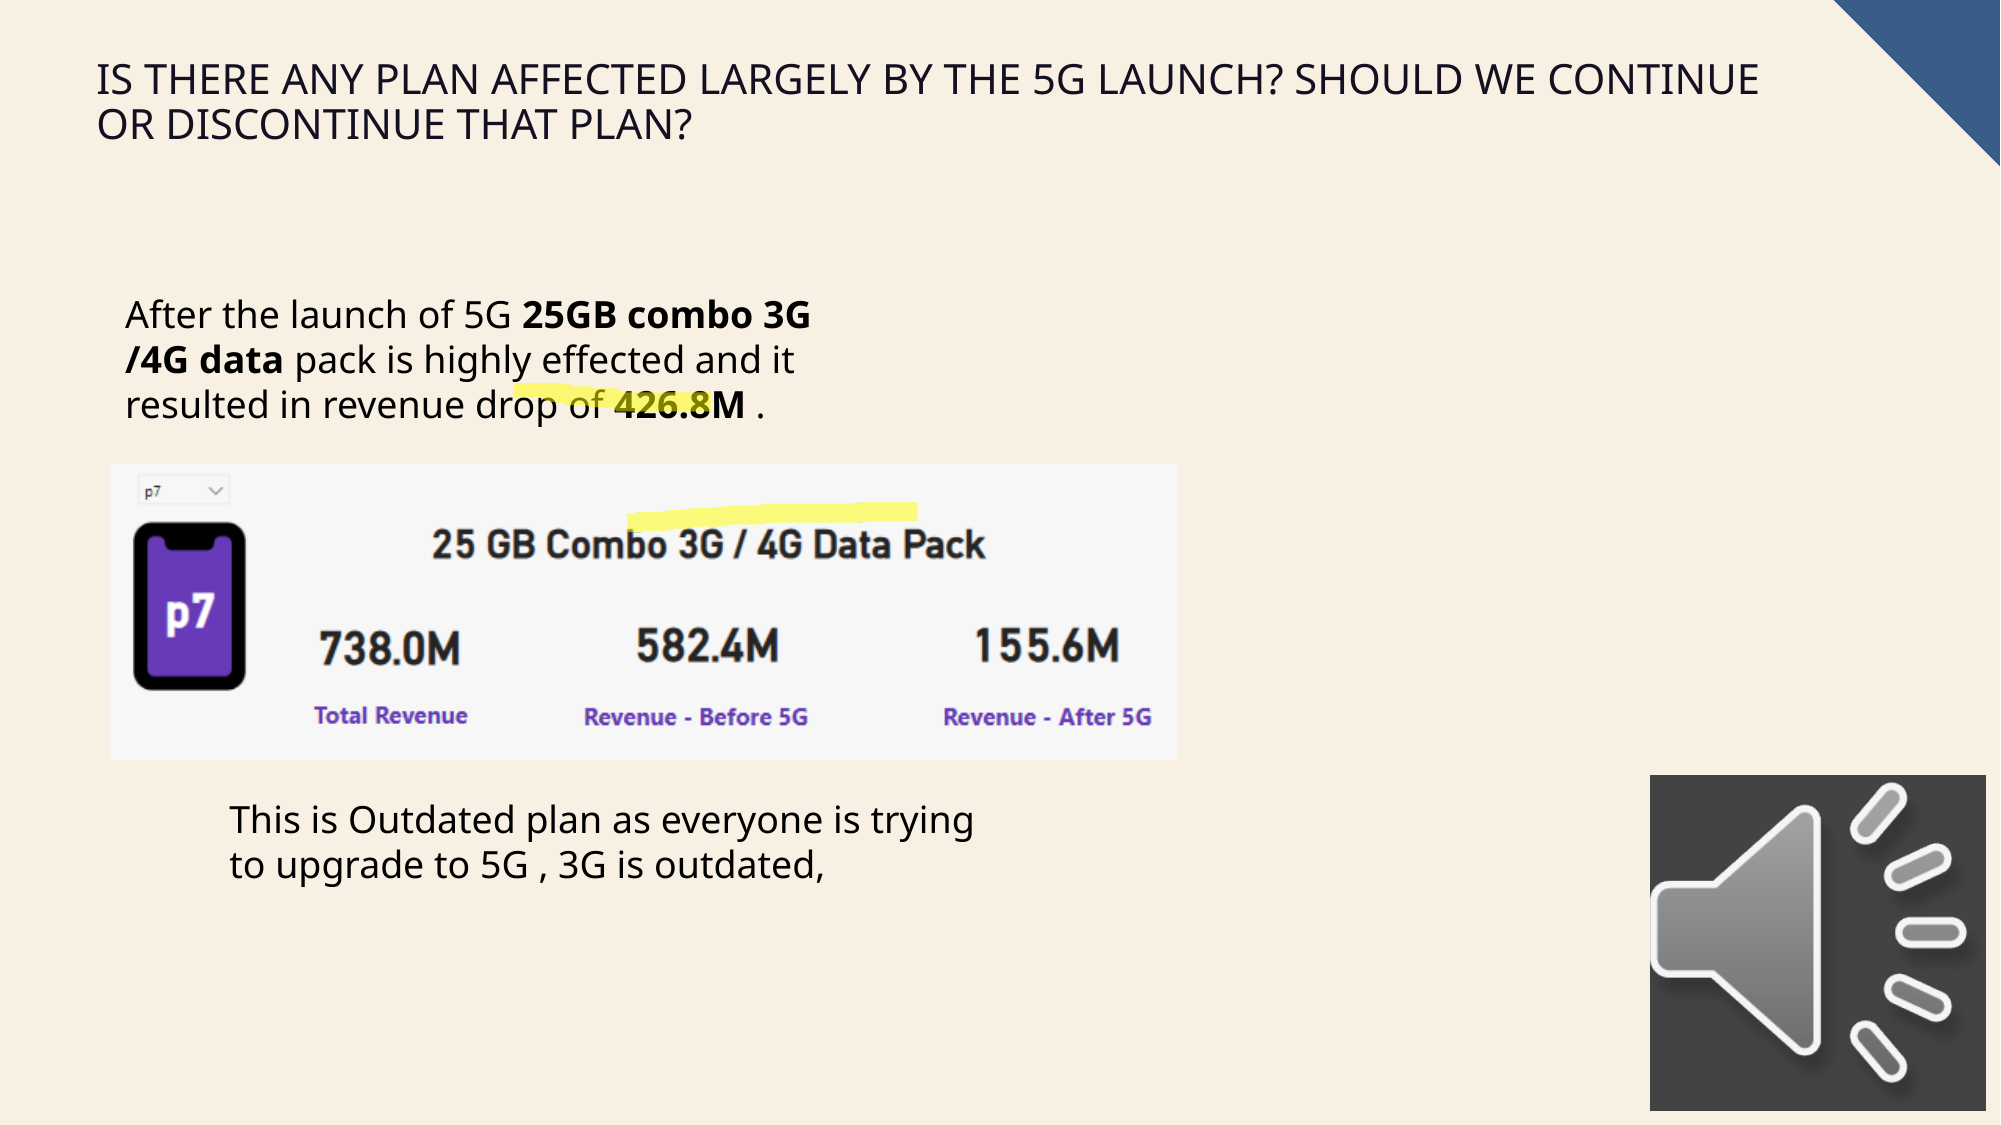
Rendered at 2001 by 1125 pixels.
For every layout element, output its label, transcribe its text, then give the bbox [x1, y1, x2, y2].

picture [1648, 773, 1987, 1112]
text_box This is Outdated plan as everyone is trying to upgrade to 5G , 3G is outdated, [214, 789, 1000, 894]
picture [110, 383, 1178, 760]
title Is there any plan affected largely by the 5G launch? Should we continue or discontinue that plan? [81, 51, 1831, 182]
text_box After the launch of 5G 25GB combo 3G /4G data pack is highly effected and it resulted in revenue drop of 426.8M . [110, 283, 896, 433]
